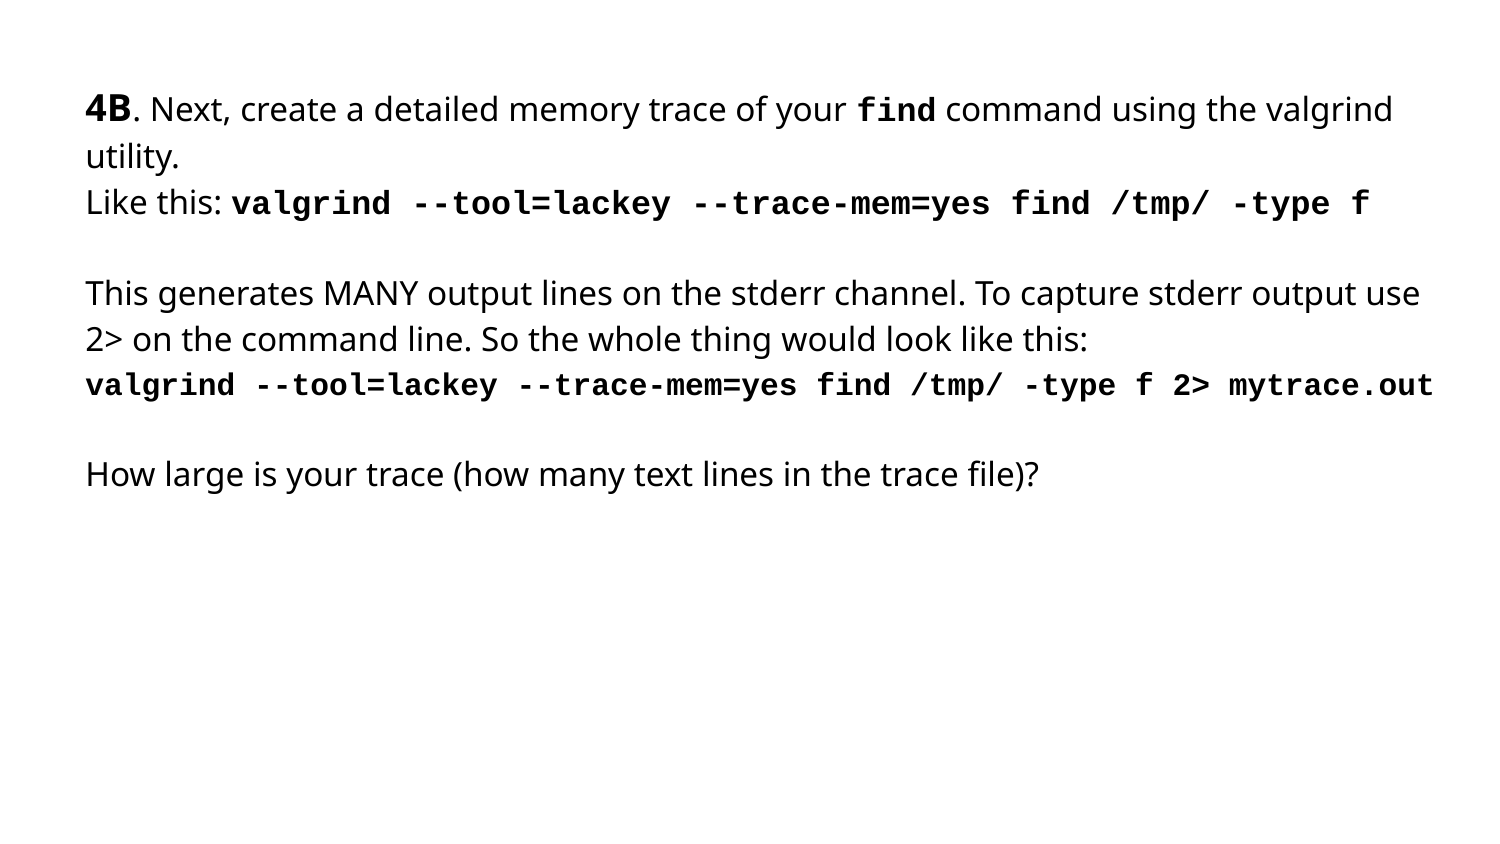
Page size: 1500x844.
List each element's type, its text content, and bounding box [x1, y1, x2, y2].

title 4B. Next, create a detailed memory trace of your find command using the valgrind utility. Like this: valgrind --tool=lackey --trace-mem=yes find /tmp/ -type f This generates MANY output lines on the stderr channel. To capture stderr output use 2> on the command line. So the whole thing would look like this: valgrind --tool=lackey --trace-mem=yes find /tmp/ -type f 2> mytrace.out How large is your trace (how many text lines in the trace file)? [70, 62, 1469, 764]
